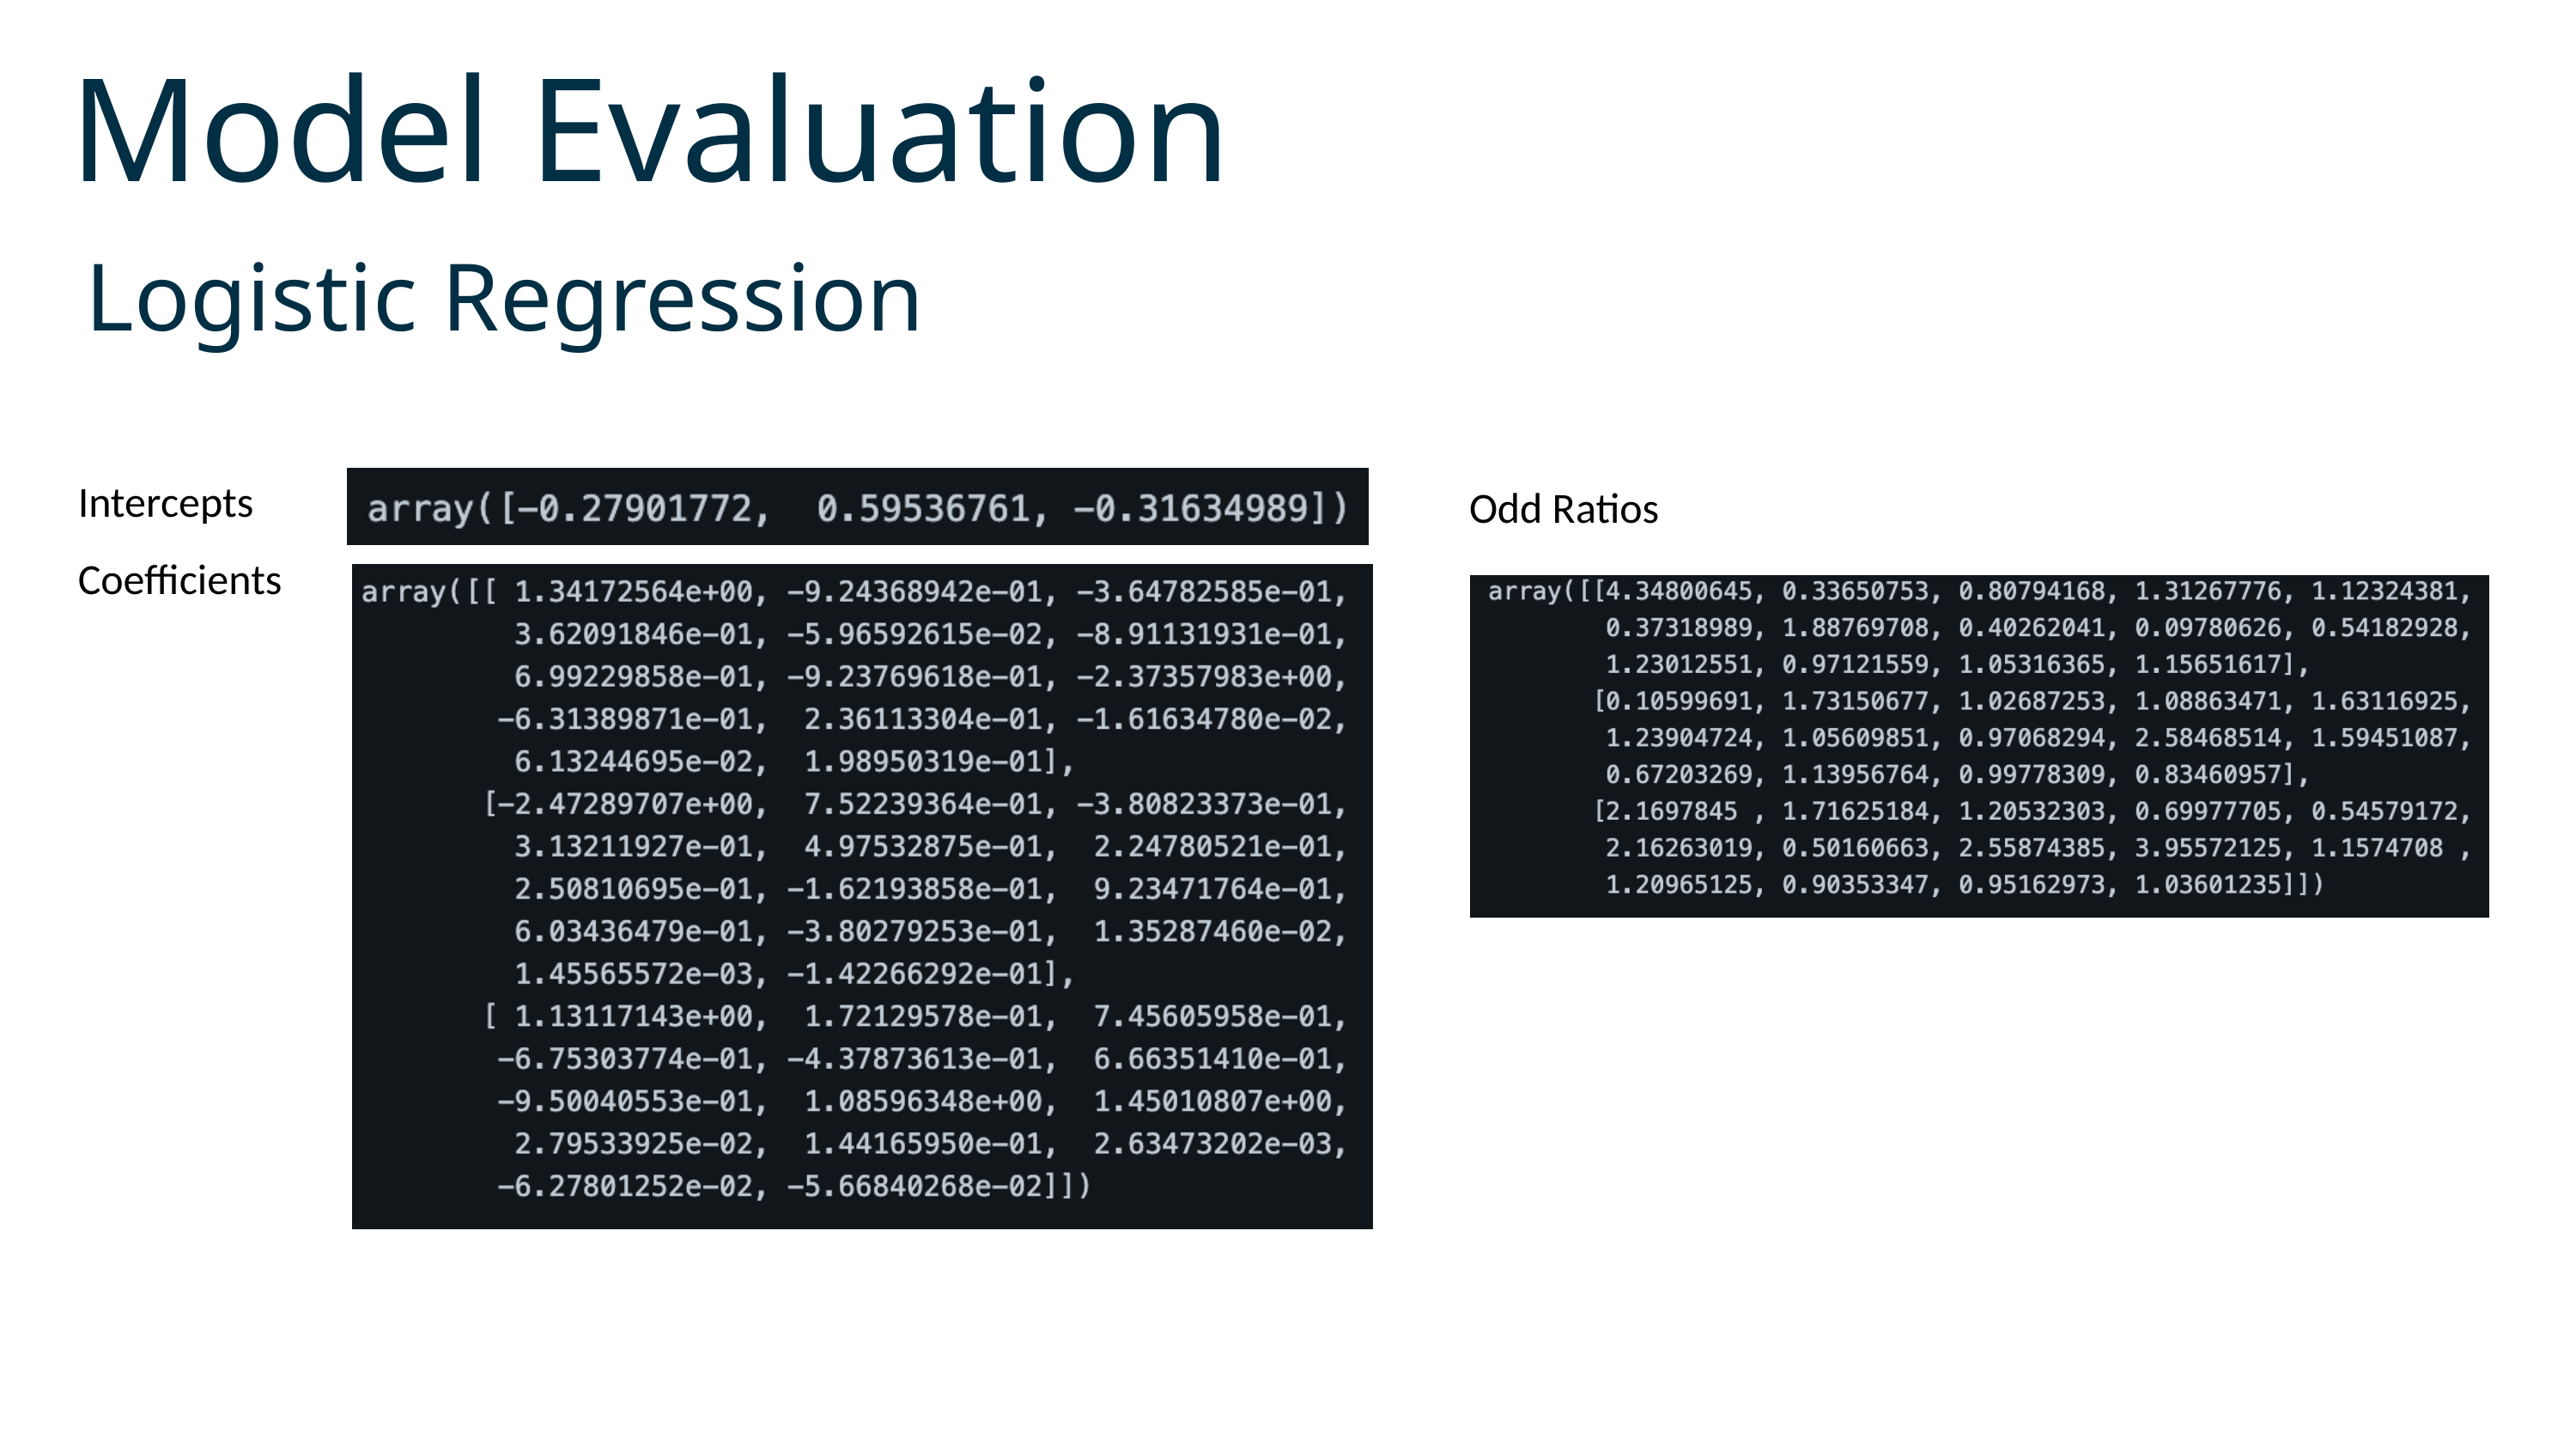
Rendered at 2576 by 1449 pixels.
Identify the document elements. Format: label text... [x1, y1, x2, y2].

text_box Odd Ratios [1456, 474, 1870, 538]
picture [351, 564, 1374, 1230]
text_box Model Evaluation [70, 67, 2044, 211]
text_box Logistic Regression [0, 219, 1011, 350]
picture [347, 467, 1369, 546]
text_box Coefficients [65, 544, 479, 609]
picture [1470, 575, 2489, 918]
text_box Intercepts [65, 468, 345, 532]
